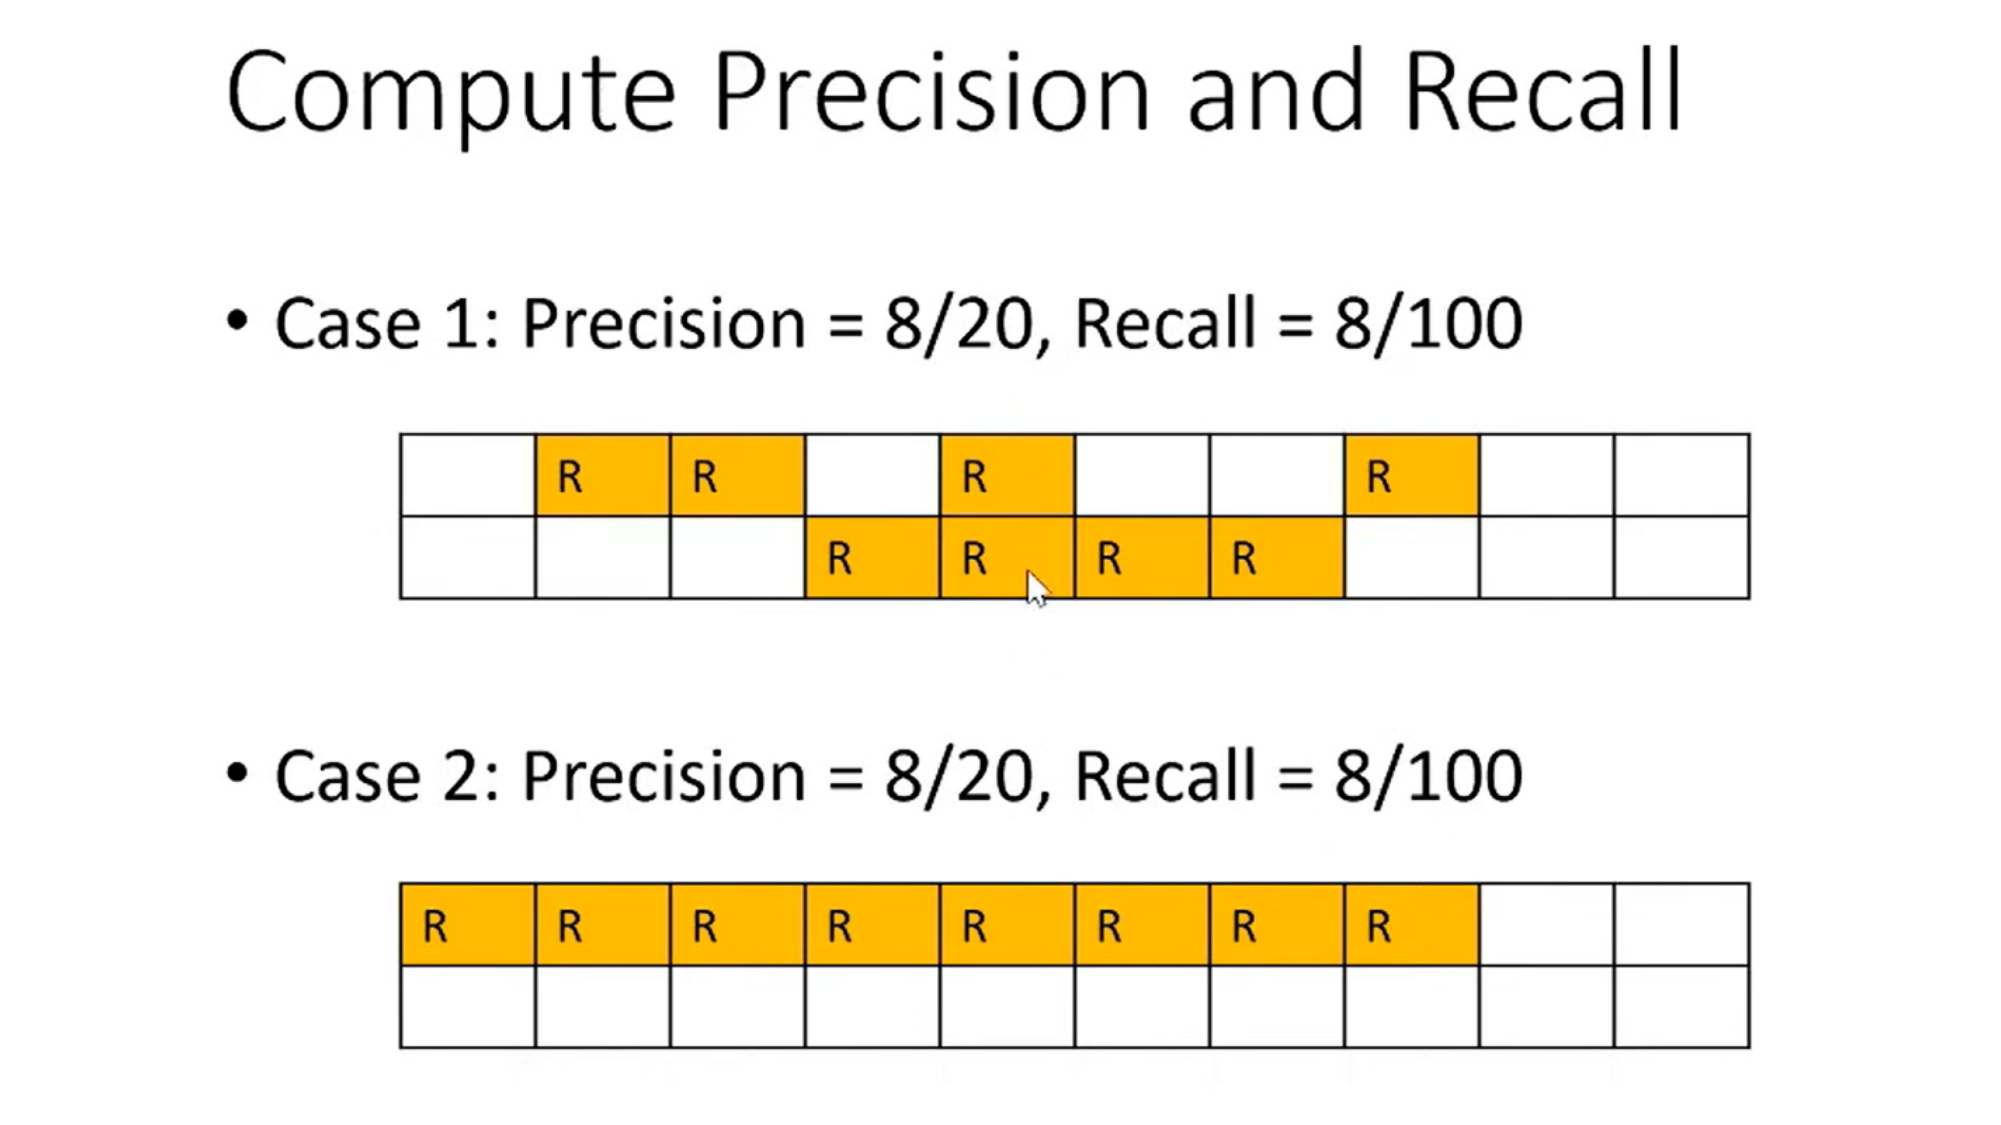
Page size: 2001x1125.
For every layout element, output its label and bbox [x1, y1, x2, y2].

picture [150, 0, 1849, 1125]
